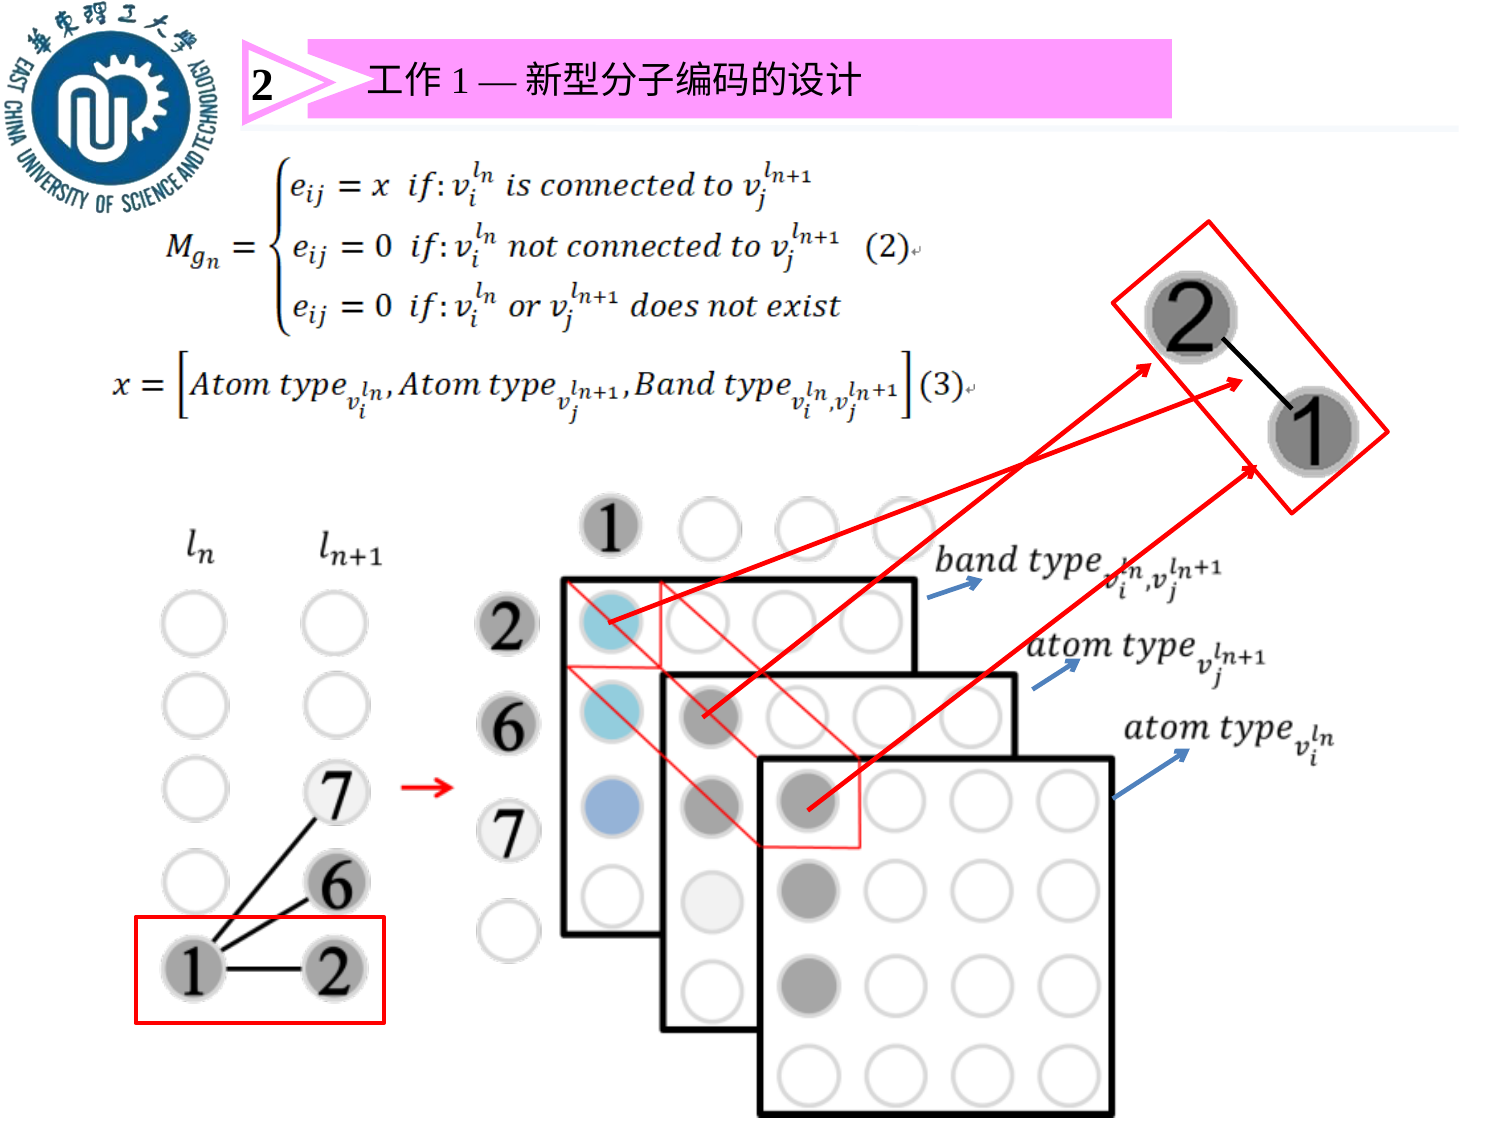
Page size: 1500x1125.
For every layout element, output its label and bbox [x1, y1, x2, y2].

text_box [1110, 284, 1131, 328]
picture [103, 218, 975, 440]
text_box [926, 578, 983, 599]
text_box [1375, 413, 1390, 446]
text_box [1112, 748, 1191, 799]
text_box [807, 464, 1258, 811]
text_box [0, 0, 1459, 218]
text_box [1154, 226, 1344, 376]
text_box [1032, 658, 1081, 690]
picture [1136, 267, 1244, 372]
picture [135, 378, 1371, 1118]
text_box [607, 379, 697, 624]
text_box [1156, 379, 1244, 463]
text_box [1222, 337, 1293, 410]
text_box [702, 362, 1152, 718]
